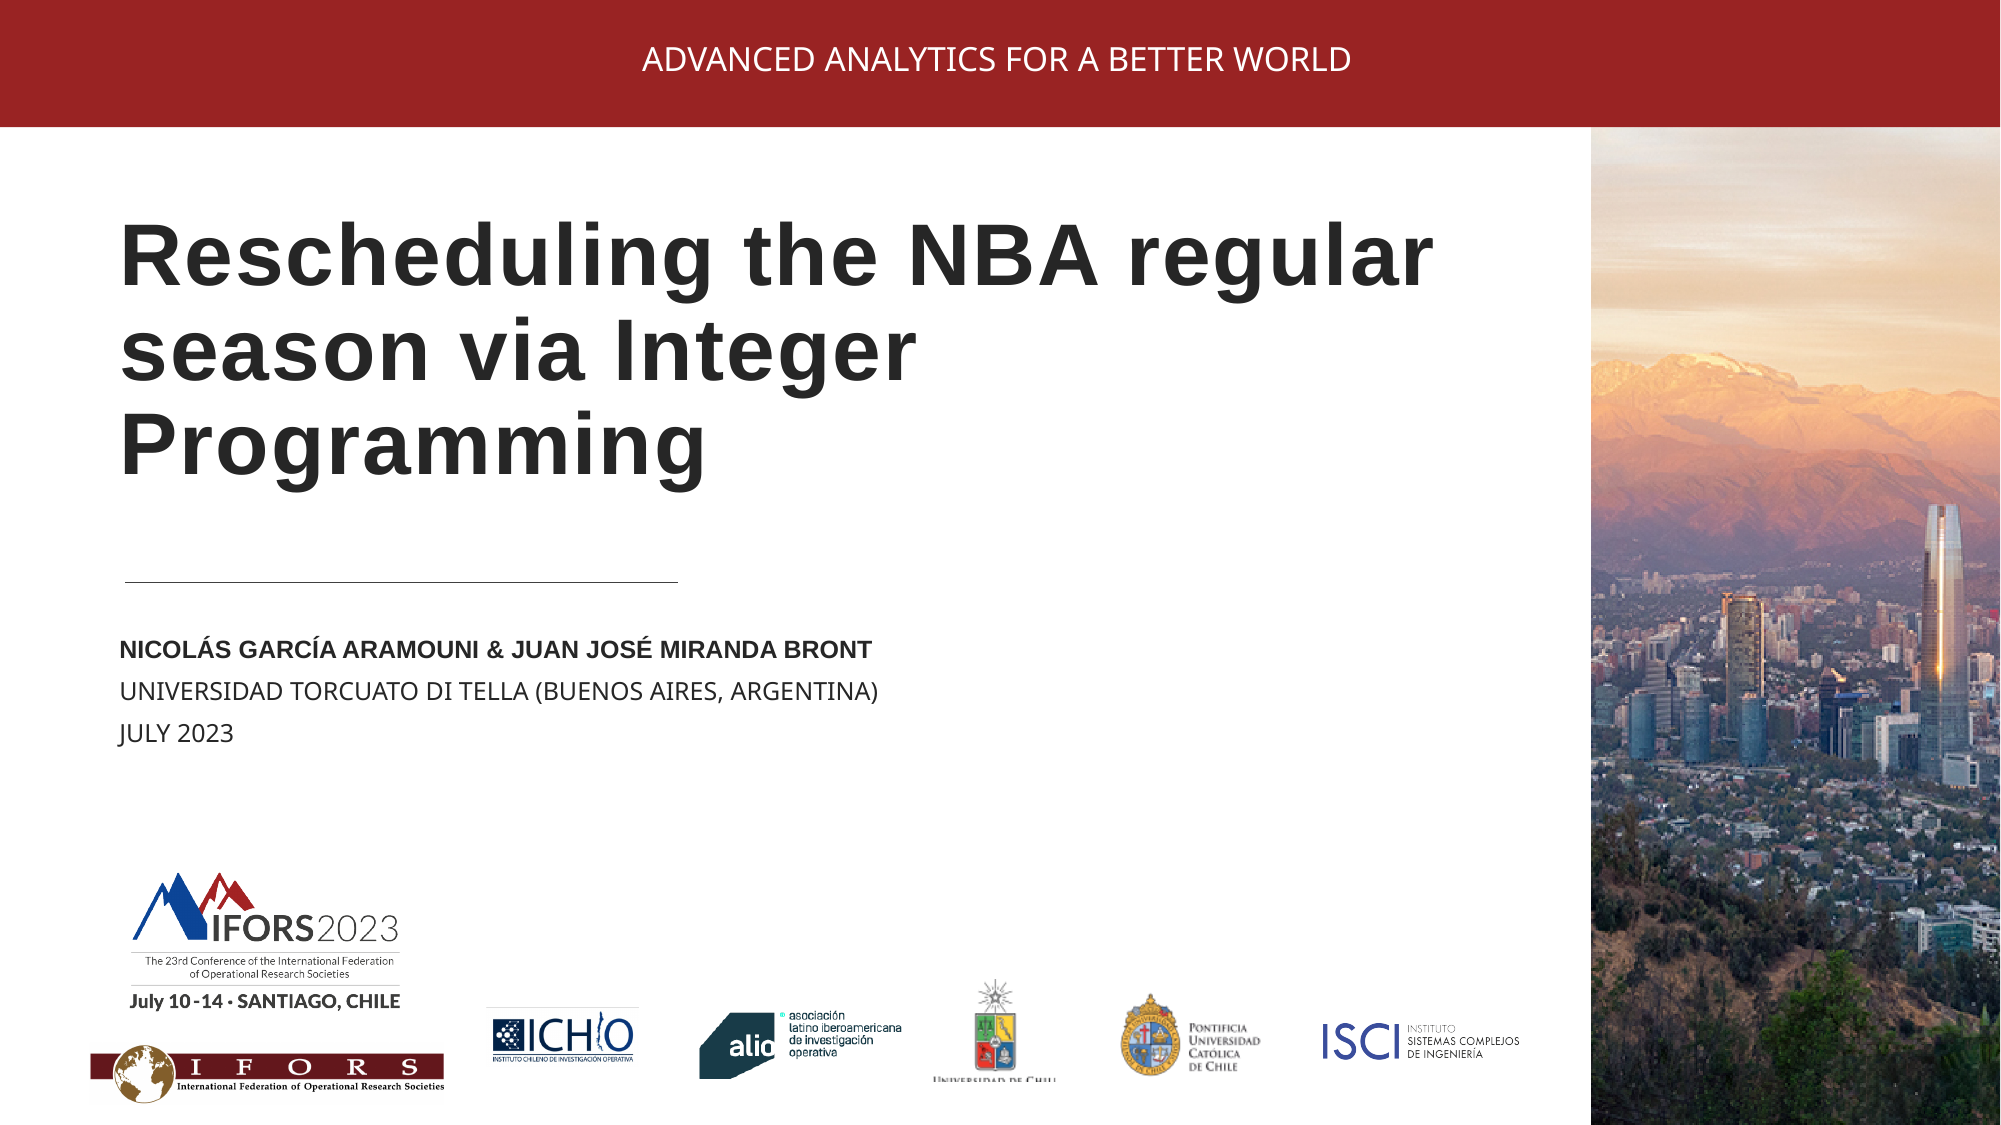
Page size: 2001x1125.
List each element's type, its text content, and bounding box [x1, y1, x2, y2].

picture [697, 1009, 903, 1081]
picture [482, 986, 666, 1067]
text_box Rescheduling the NBA regular season via Integer Programming [104, 244, 1487, 460]
picture [89, 1042, 444, 1105]
text_box [696, 995, 888, 1083]
picture [1312, 1000, 1530, 1081]
text_box NICOLÁS GARCÍA ARAMOUNI & JUAN JOSÉ MIRANDA BRONT UNIVERSIDAD TORCUATO DI TELLA (BUENOS AIRES, ARGENTINA) JULY 2023 [104, 614, 960, 779]
picture [1591, 128, 2001, 1125]
picture [119, 857, 414, 1027]
